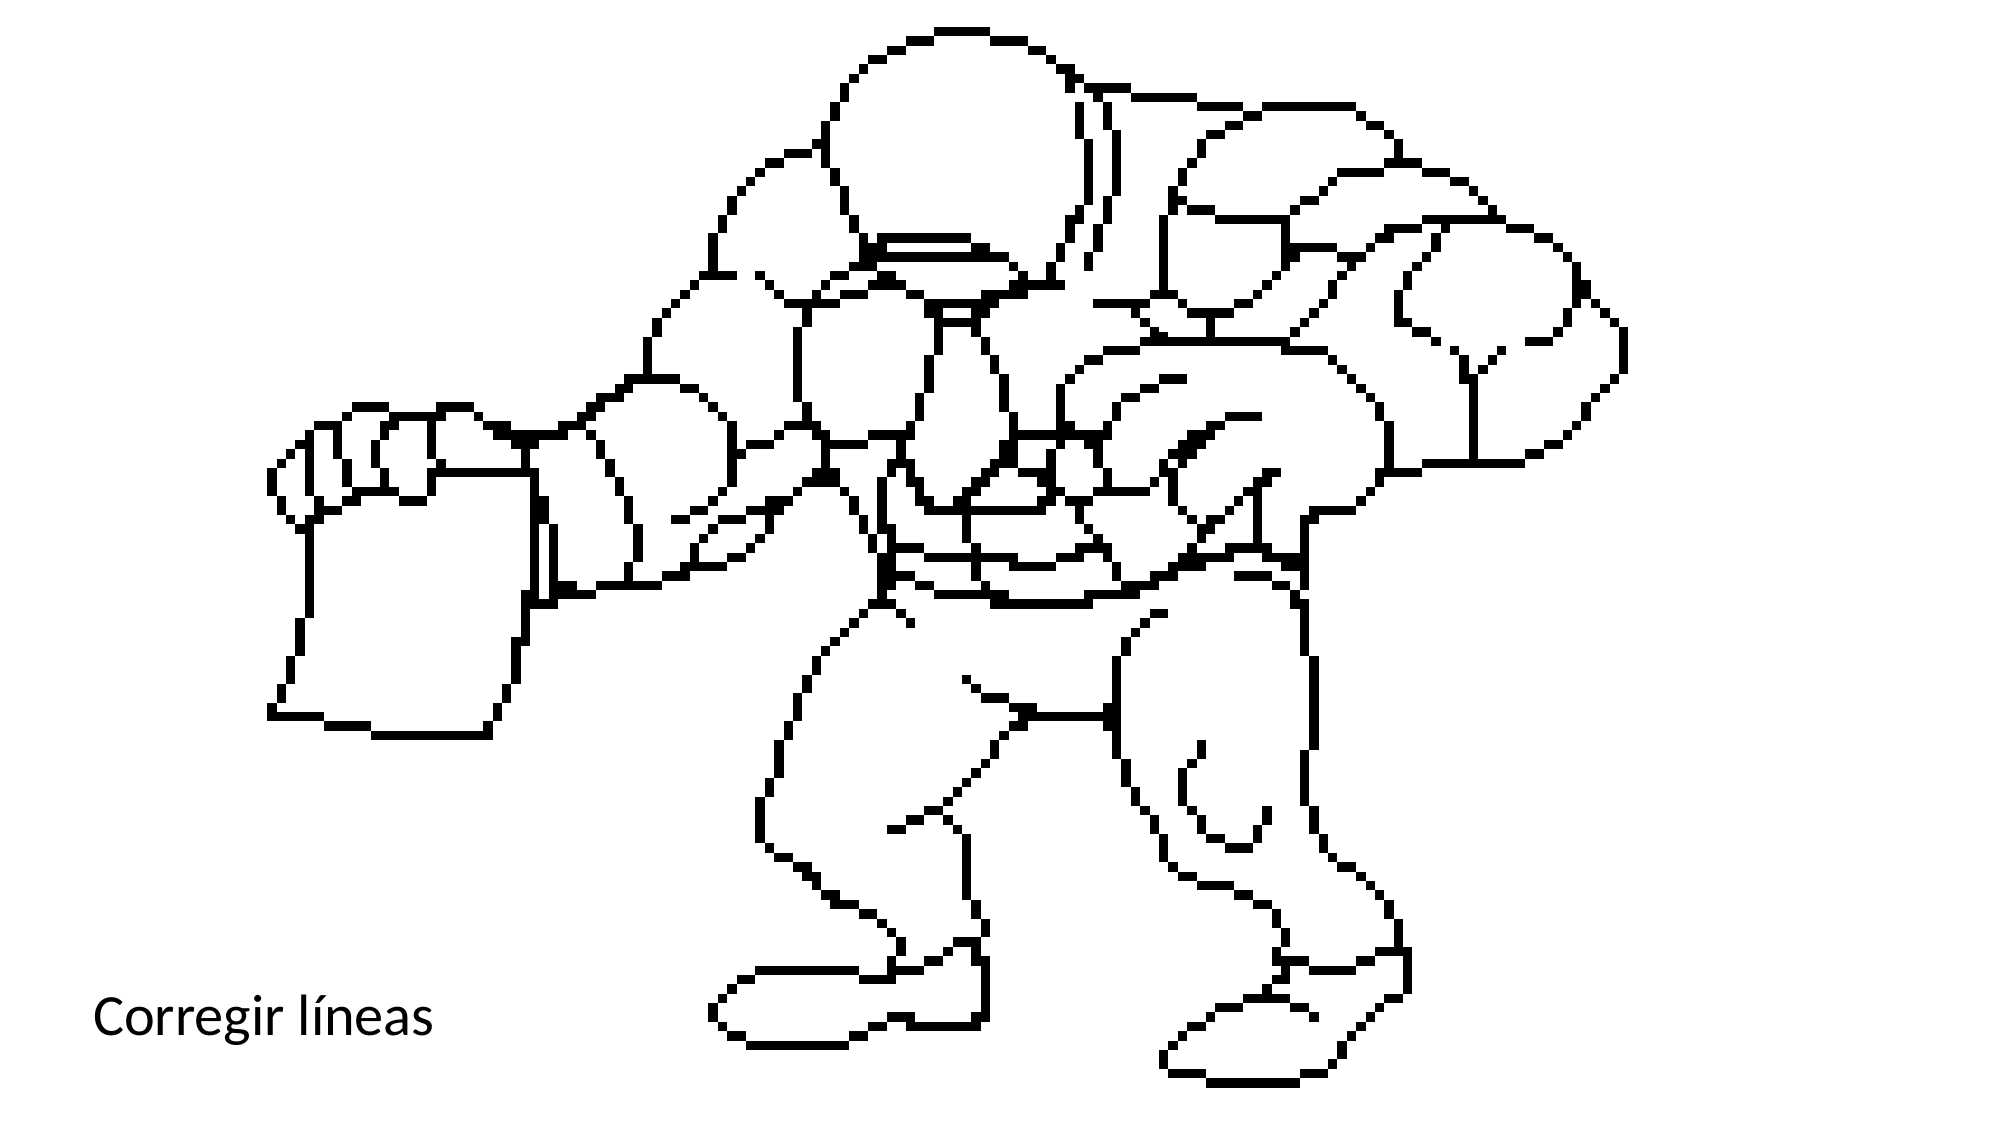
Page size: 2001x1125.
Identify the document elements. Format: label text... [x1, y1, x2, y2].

picture [249, 0, 1657, 1125]
text_box Corregir líneas [78, 970, 249, 1055]
